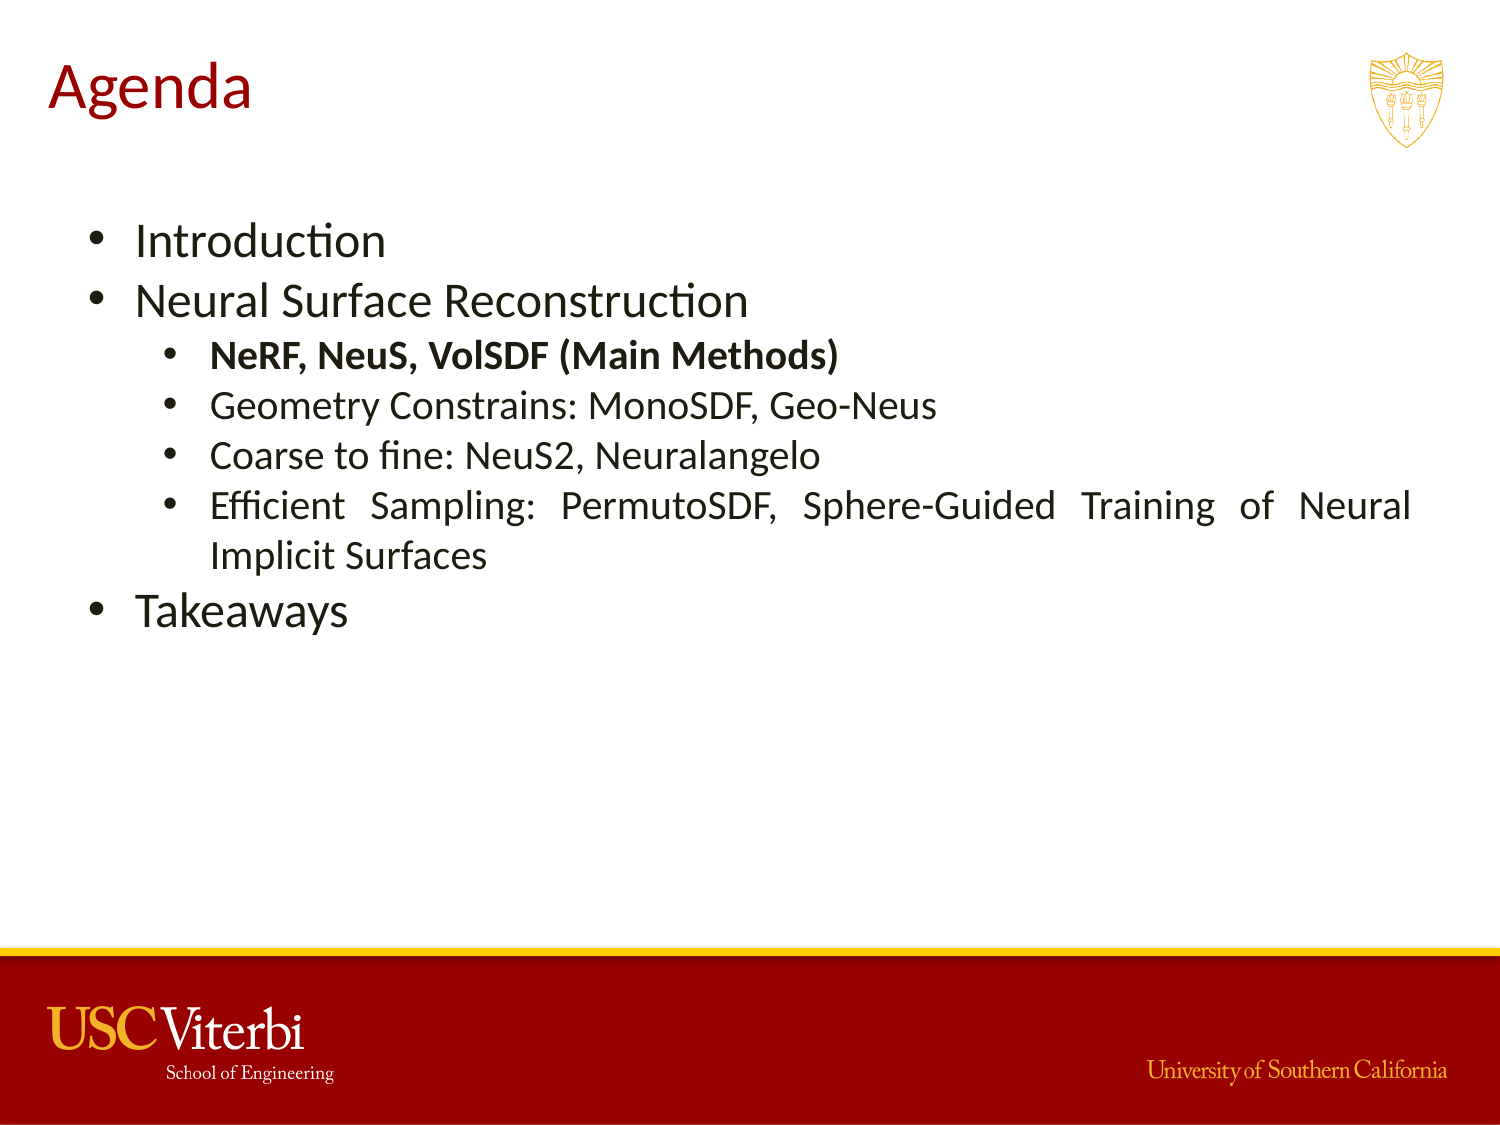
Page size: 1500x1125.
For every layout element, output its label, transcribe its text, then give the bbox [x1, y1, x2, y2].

picture [1345, 39, 1468, 162]
picture [1147, 1059, 1447, 1086]
text_box Introduction Neural Surface Reconstruction NeRF, NeuS, VolSDF (Main Methods) Geometry Constrains: MonoSDF, Geo-Neus Coarse to fine: NeuS2, Neuralangelo Efficient Sampling: PermutoSDF, Sphere-Guided Training of Neural Implicit Surfaces Takeaways [73, 200, 1427, 646]
text_box Agenda [34, 34, 269, 130]
picture [47, 1006, 334, 1084]
